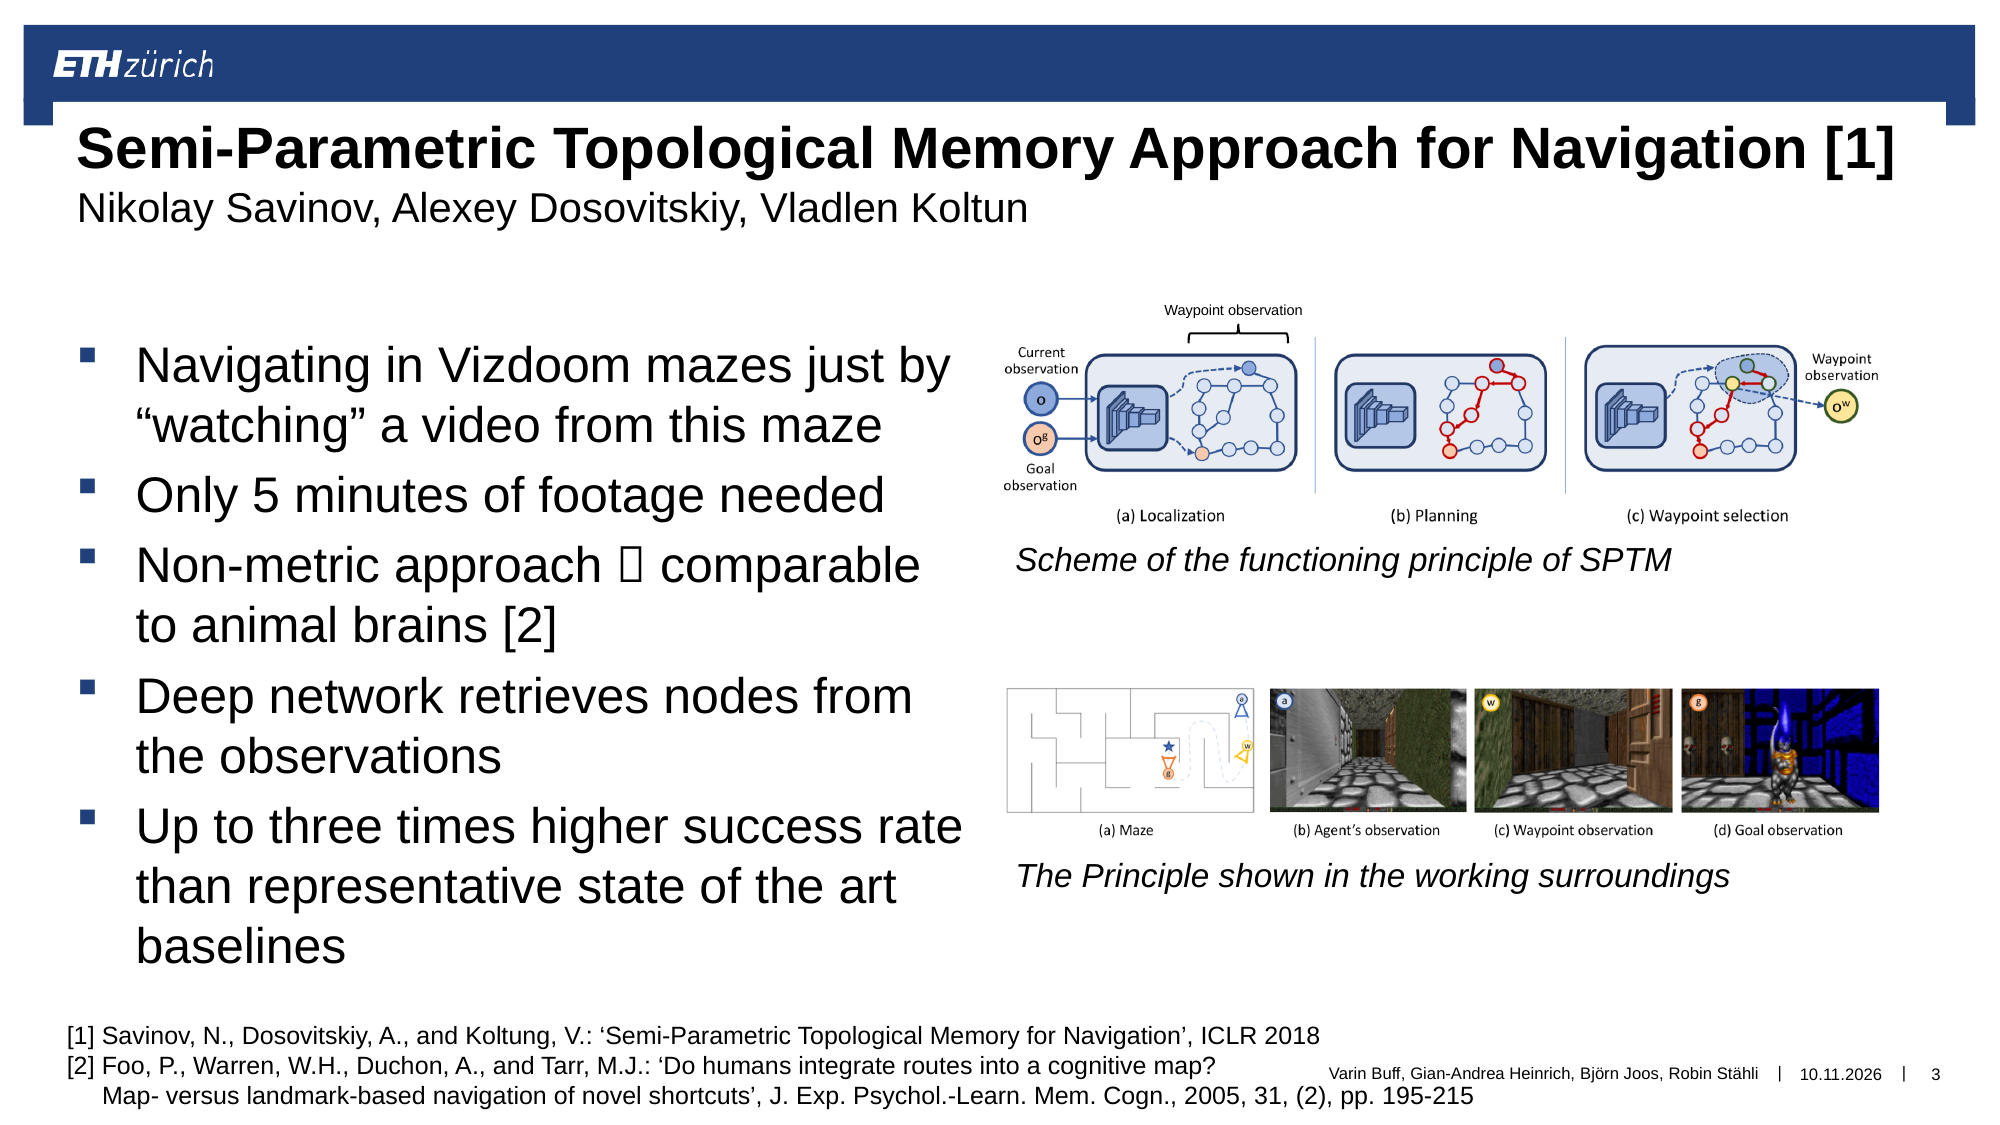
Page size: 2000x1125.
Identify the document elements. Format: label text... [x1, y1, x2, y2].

picture [999, 677, 1886, 840]
text_box Scheme of the functioning principle of SPTM [1000, 531, 1897, 586]
title Semi-Parametric Topological Memory Approach for Navigation [1] Nikolay Savinov, Alexey Dosovitskiy, Vladlen Koltun [53, 101, 1946, 262]
text_box [1] Savinov, N., Dosovitskiy, A., and Koltung, V.: ‘Semi-Parametric Topological Memory for Navigation’, ICLR 2018 [2] Foo, P., Warren, W.H., Duchon, A., and Tarr, M.J.: ‘Do humans integrate routes into a cognitive map? Map- versus landmark-based navigation of novel shortcuts’, J. Exp. Psychol.-Learn. Mem. Cogn., 2005, 31, (2), pp. 195-215 [52, 1011, 1493, 1125]
list Navigating in Vizdoom mazes just by “watching” a video from this maze Only 5 minutes of footage needed Non-metric approach  comparable to animal brains [2] Deep network retrieves nodes from the observations Up to three times higher success rate than representative state of the art baselines [53, 332, 1000, 1011]
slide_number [1790, 1034, 1892, 1112]
slide_number 3 [1906, 1034, 1966, 1112]
picture [999, 337, 1886, 534]
footer Varin Buff, Gian-Andrea Heinrich, Björn Joos, Robin Stähli [1493, 1034, 1760, 1111]
text_box [1188, 326, 1289, 336]
text_box The Principle shown in the working surroundings [1000, 846, 1897, 901]
text_box Waypoint observation [1149, 293, 1327, 326]
